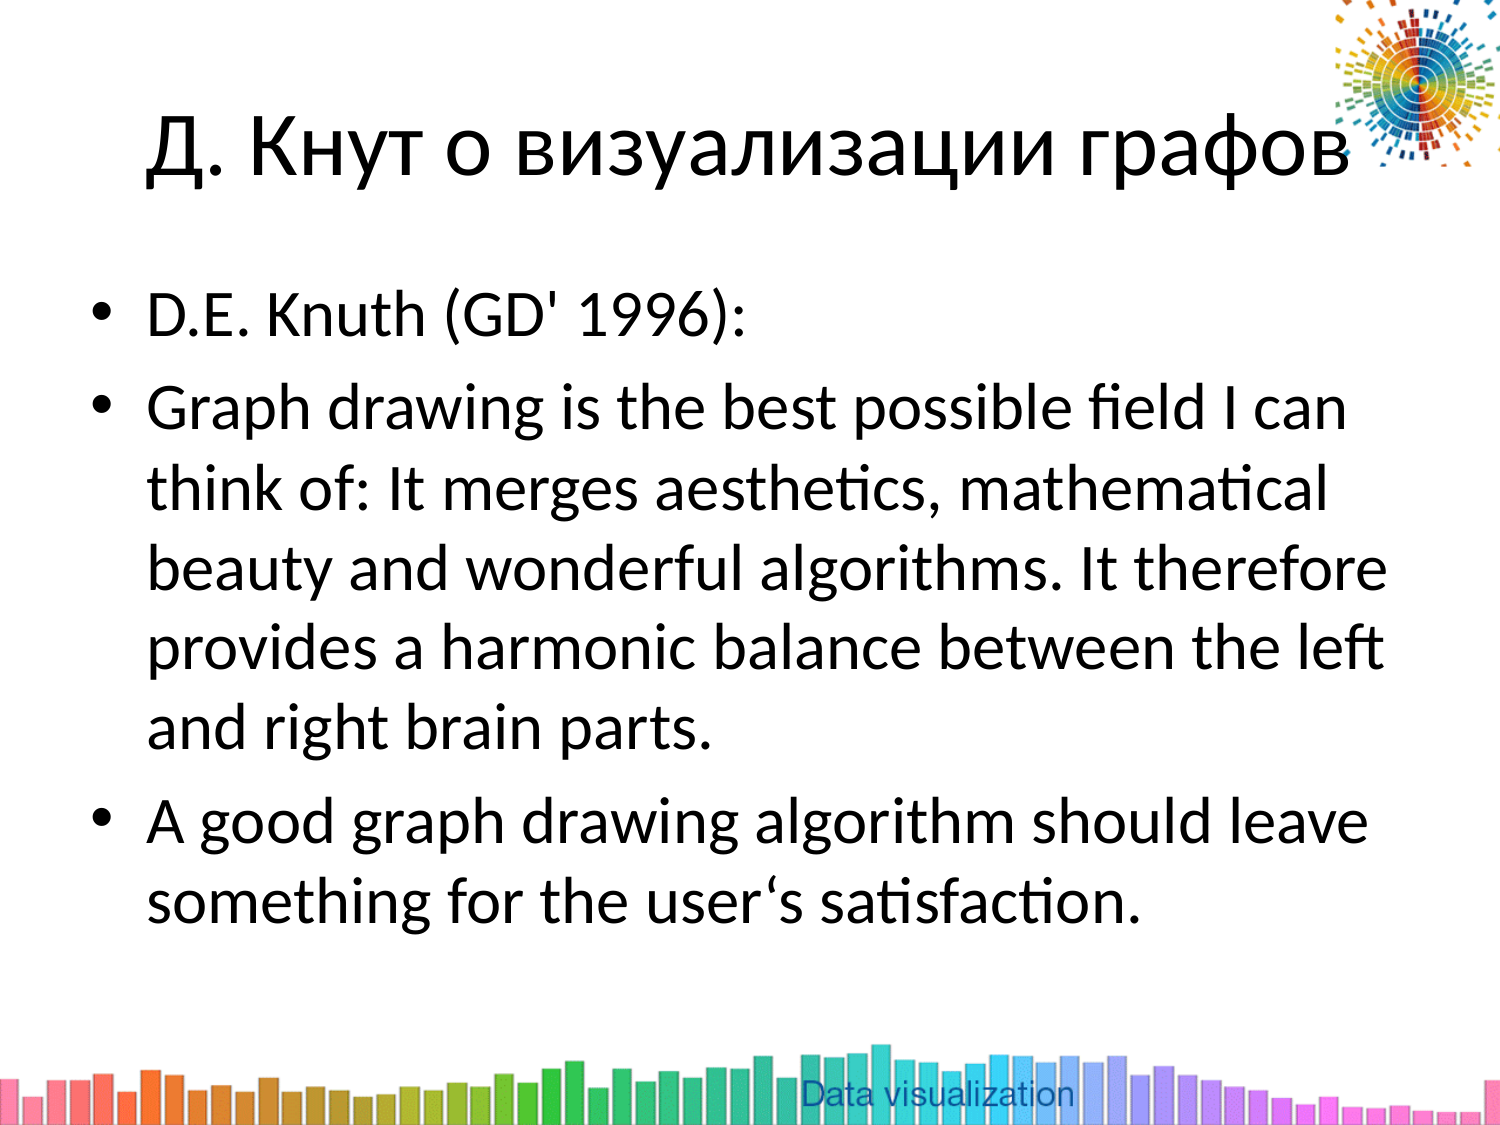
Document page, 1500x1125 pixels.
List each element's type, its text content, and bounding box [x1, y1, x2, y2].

picture [0, 0, 1500, 1125]
list D.E. Knuth (GD' 1996): Graph drawing is the best possible field I can think of: It merges aesthetics, mathematical beauty and wonderful algorithms. It therefore provides a harmonic balance between the left and right brain parts. A good graph drawing algorithm should leave something for the user‘s satisfaction. [75, 262, 1425, 1005]
title Д. Кнут о визуализации графов [75, 45, 1425, 233]
